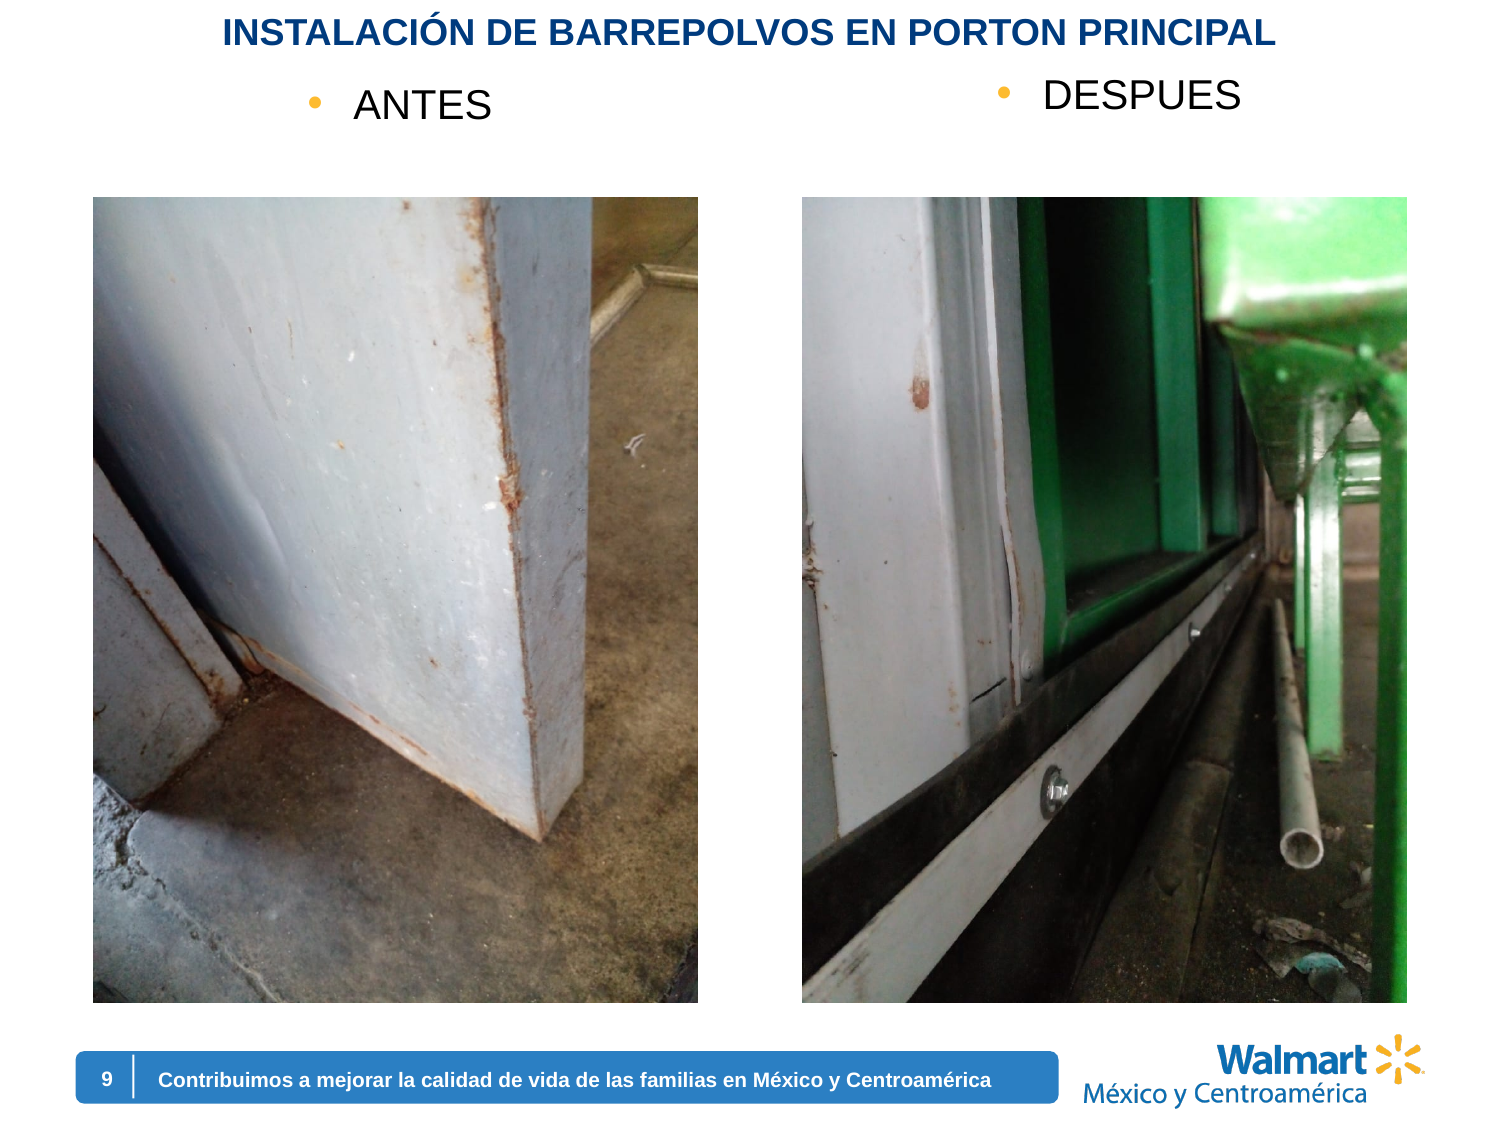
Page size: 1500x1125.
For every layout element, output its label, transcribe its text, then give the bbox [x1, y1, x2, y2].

title INSTALACIÓN DE BARREPOLVOS EN PORTON PRINCIPAL [74, 0, 1426, 61]
text_box ANTES [93, 77, 706, 203]
picture [1084, 1034, 1425, 1109]
picture [92, 197, 698, 1004]
text_box DESPUES [812, 61, 1425, 186]
footer Contribuimos a mejorar la calidad de vida de las familias en México y Centroamérica [142, 1058, 1024, 1093]
picture [802, 197, 1408, 1004]
